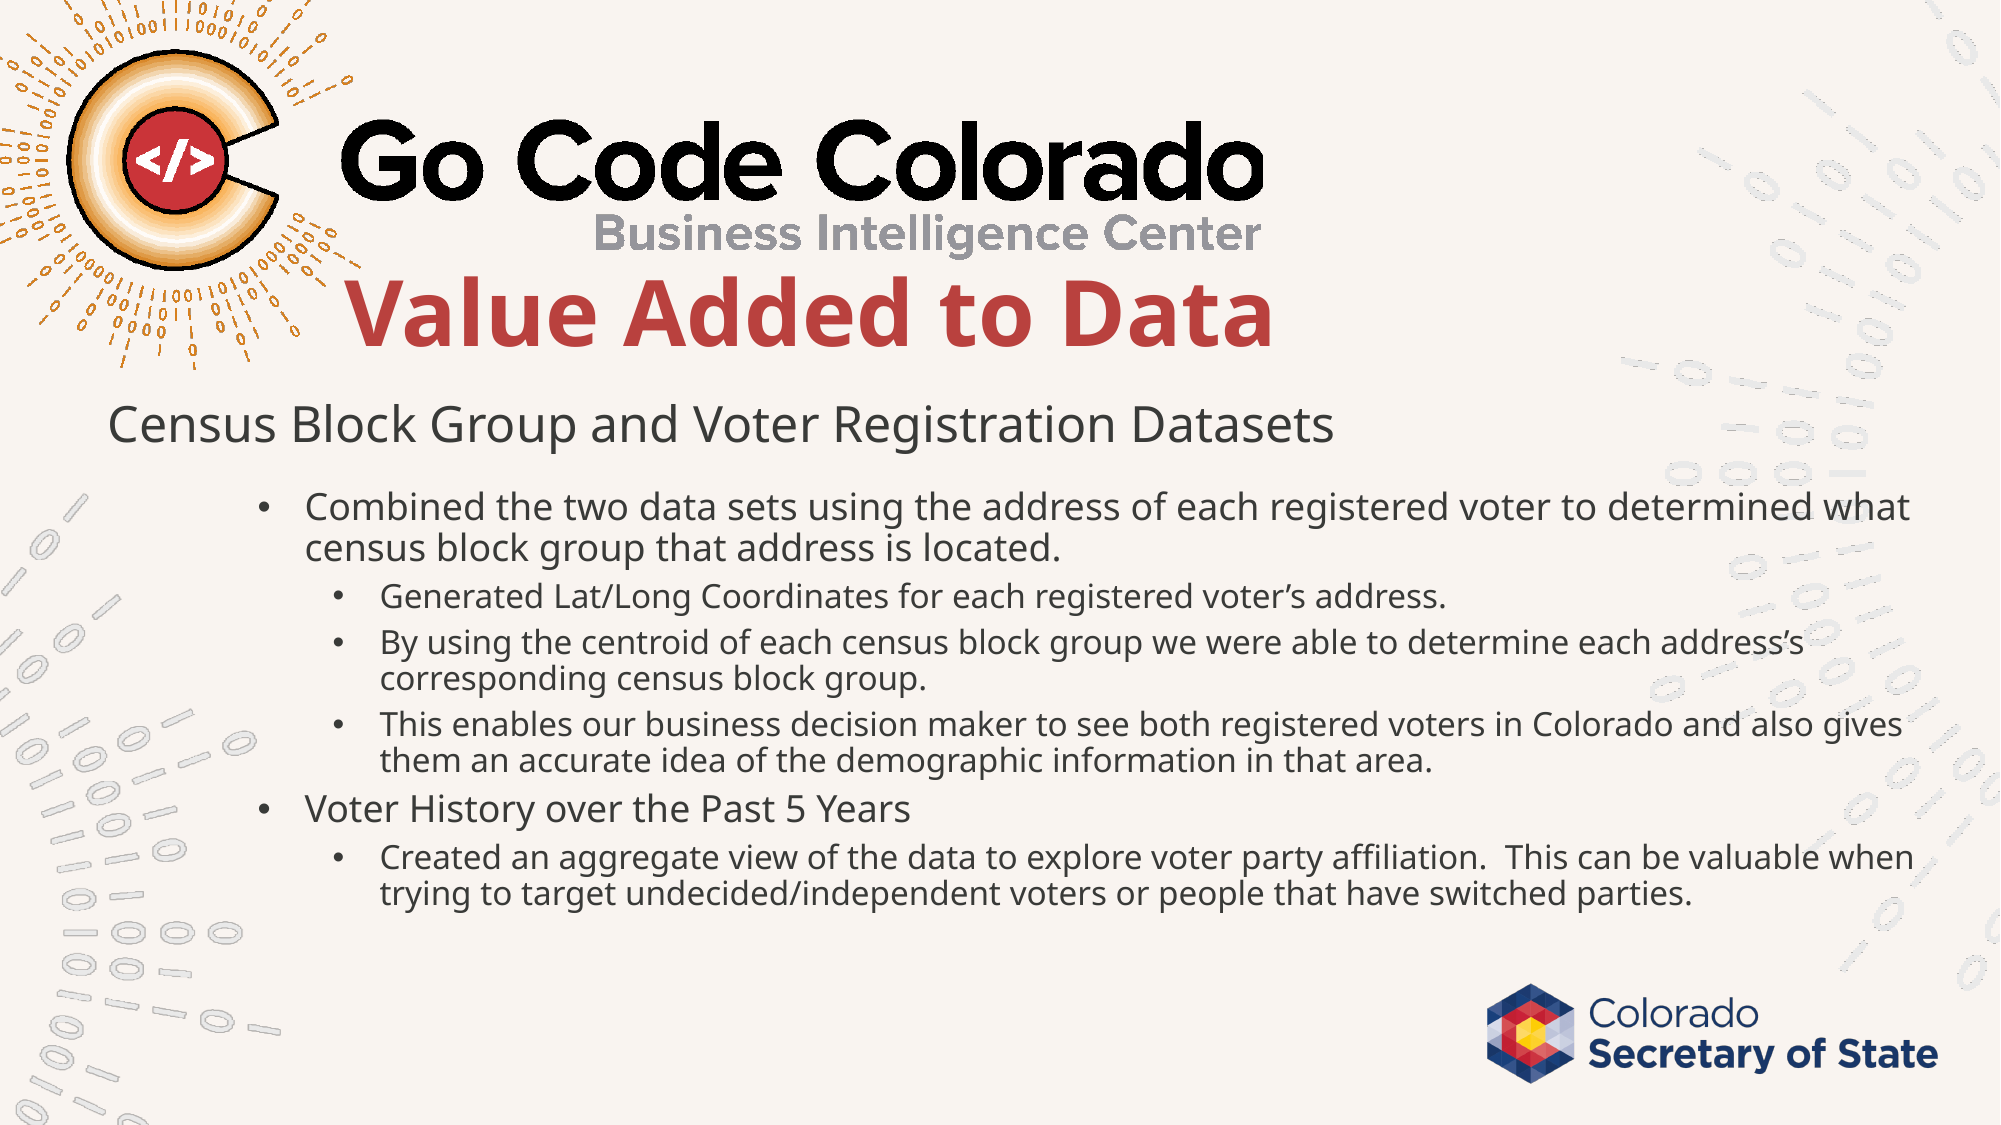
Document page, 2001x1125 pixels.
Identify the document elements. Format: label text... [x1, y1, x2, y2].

title Value Added to Data [329, 256, 2000, 378]
picture [0, 0, 1263, 1125]
list Census Block Group and Voter Registration Datasets Combined the two data sets using the address of each registered voter to determined what census block group that address is located. Generated Lat/Long Coordinates for each registered voter’s address. By using the centroid of each census block group we were able to determine each address’s corresponding census block group. This enables our business decision maker to see both registered voters in Colorado and also gives them an accurate idea of the demographic information in that area. Voter History over the Past 5 Years Created an aggregate view of the data to explore voter party affiliation. This can be valuable when trying to target undecided/independent voters or people that have switched parties. [92, 391, 1973, 975]
picture [1620, 0, 2000, 256]
picture [1487, 378, 2000, 1119]
